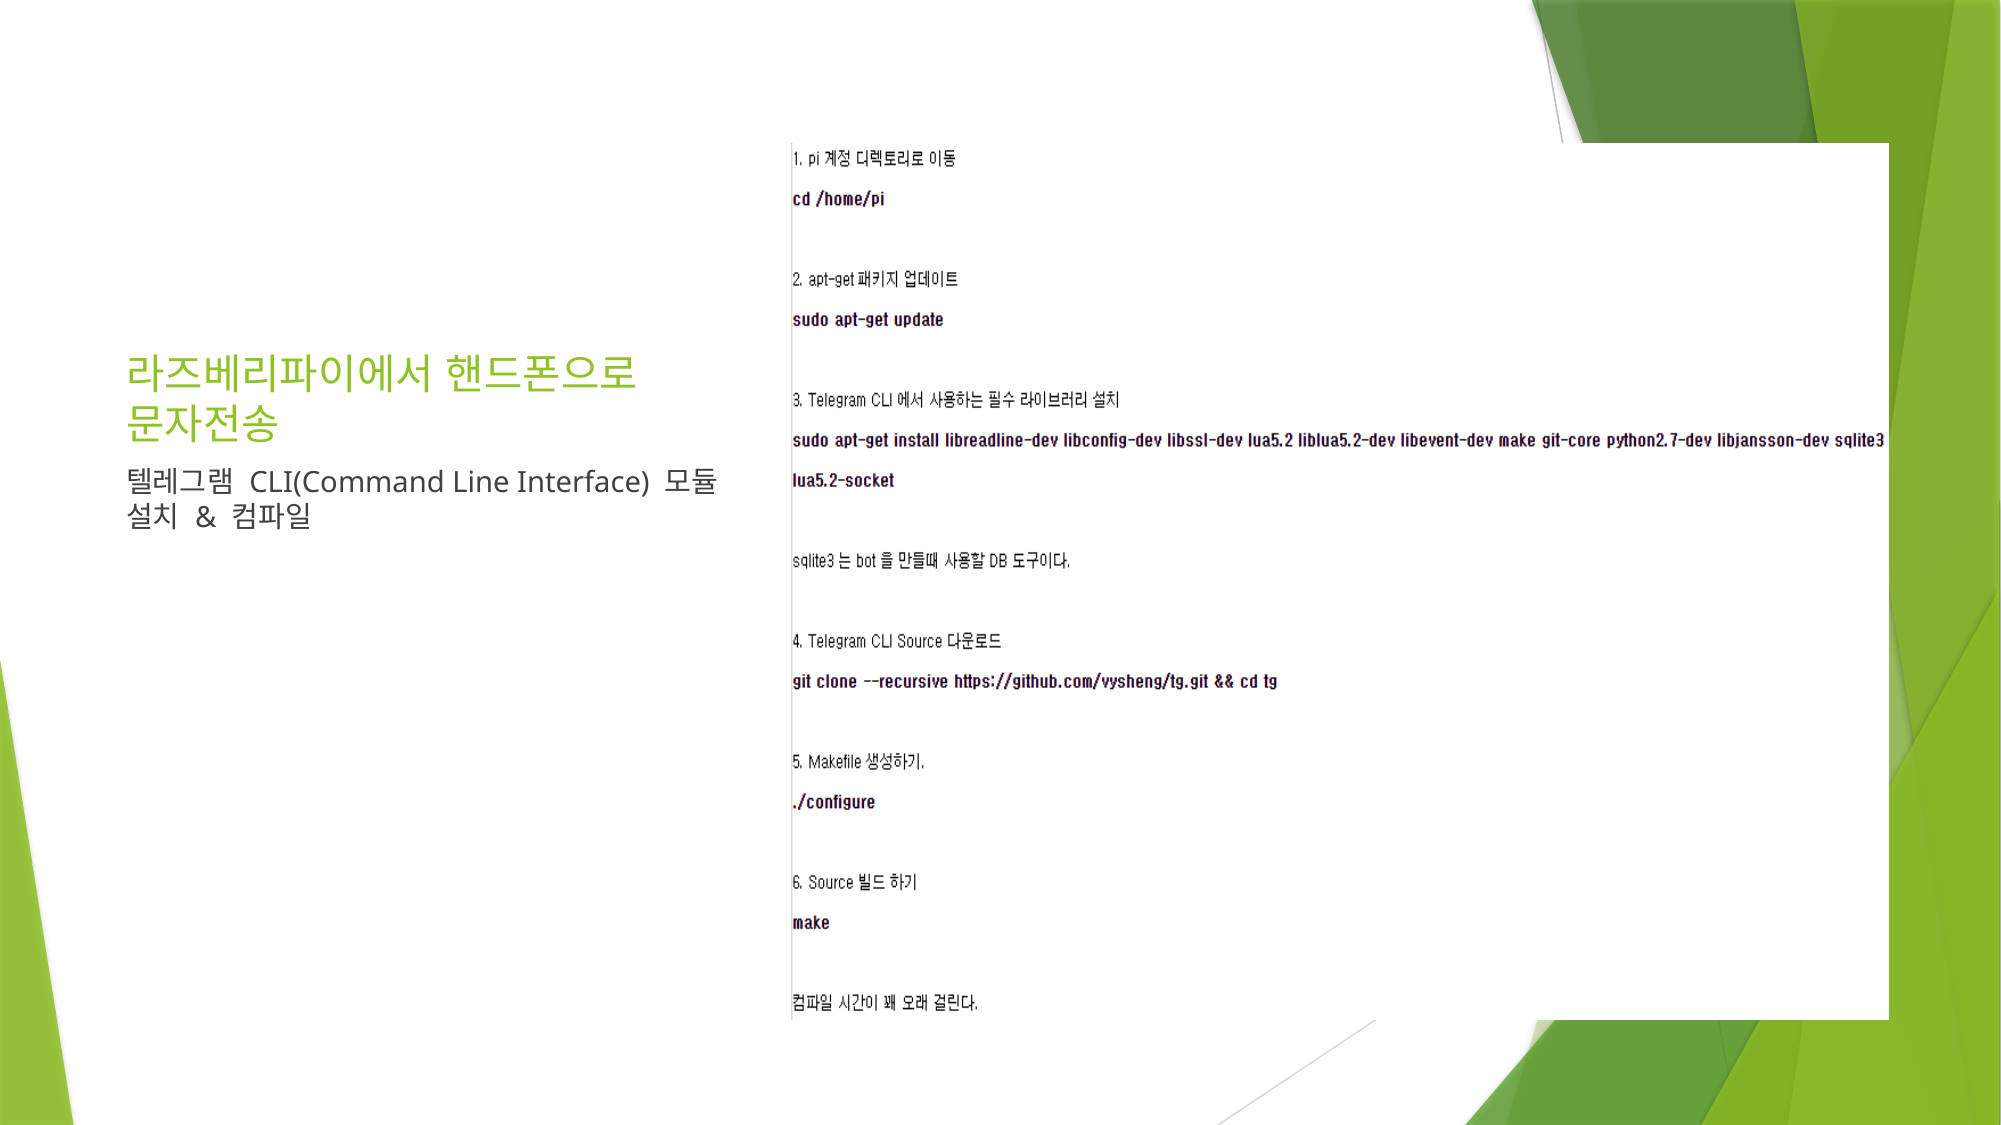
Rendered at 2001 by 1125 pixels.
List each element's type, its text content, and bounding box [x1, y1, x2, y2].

list 텔레그램 CLI(Command Line Interface) 모듈 설치 & 컴파일 [111, 455, 744, 880]
title 라즈베리파이에서 핸드폰으로 문자전송 [111, 245, 744, 455]
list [780, 142, 1890, 1021]
